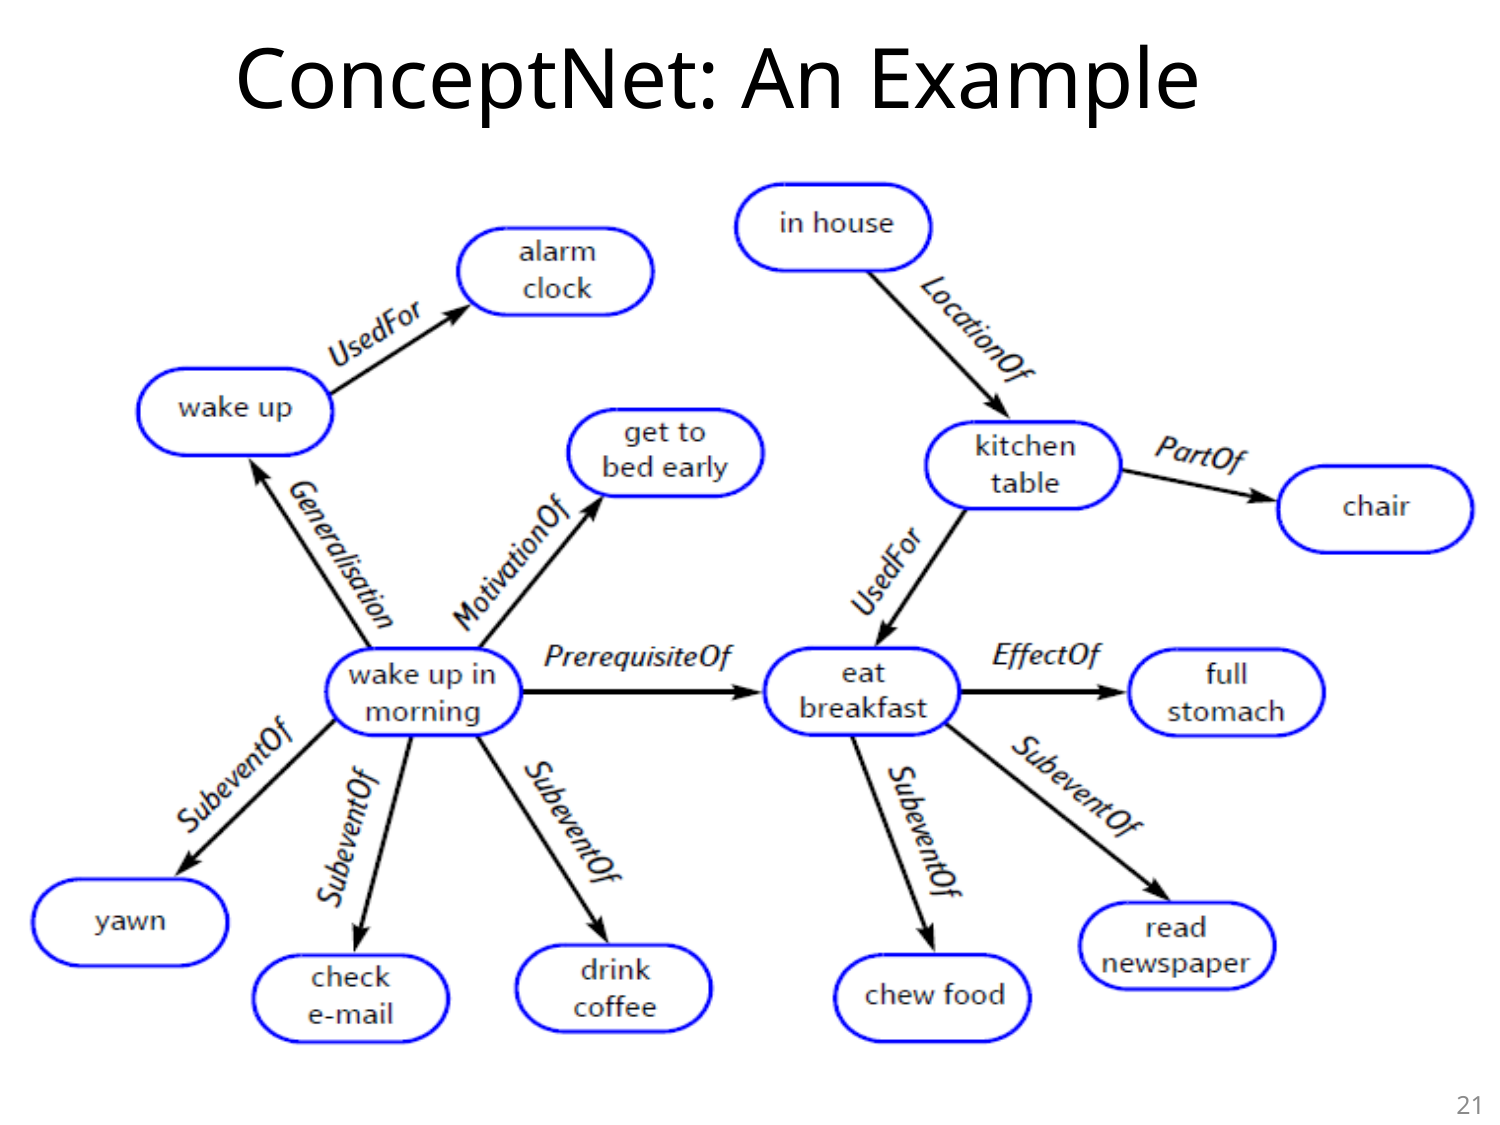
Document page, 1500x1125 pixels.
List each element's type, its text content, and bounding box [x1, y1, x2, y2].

title ConceptNet: An Example [137, 0, 1300, 150]
slide_number 21 [1149, 1087, 1500, 1125]
picture [0, 162, 1500, 1063]
